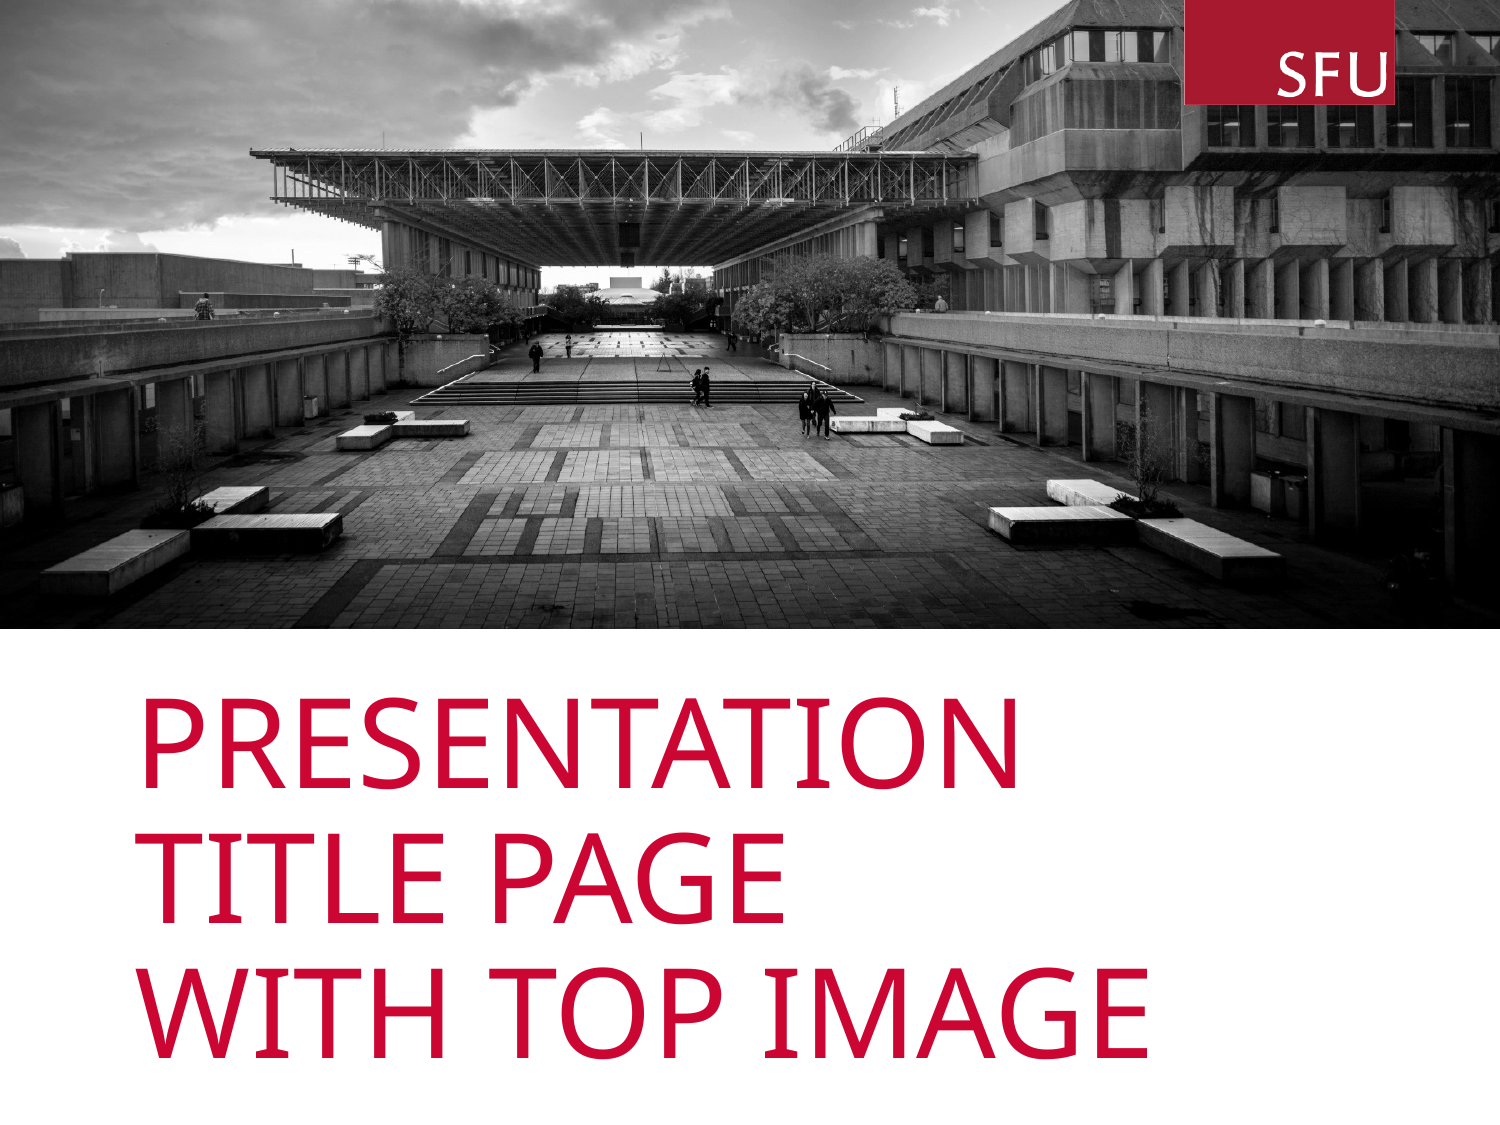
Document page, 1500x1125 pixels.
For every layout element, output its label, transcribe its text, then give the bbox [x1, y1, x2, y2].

title PRESENTATION TITLE PAGE WITH TOP IMAGE [119, 672, 1395, 1125]
picture [0, 0, 1500, 629]
